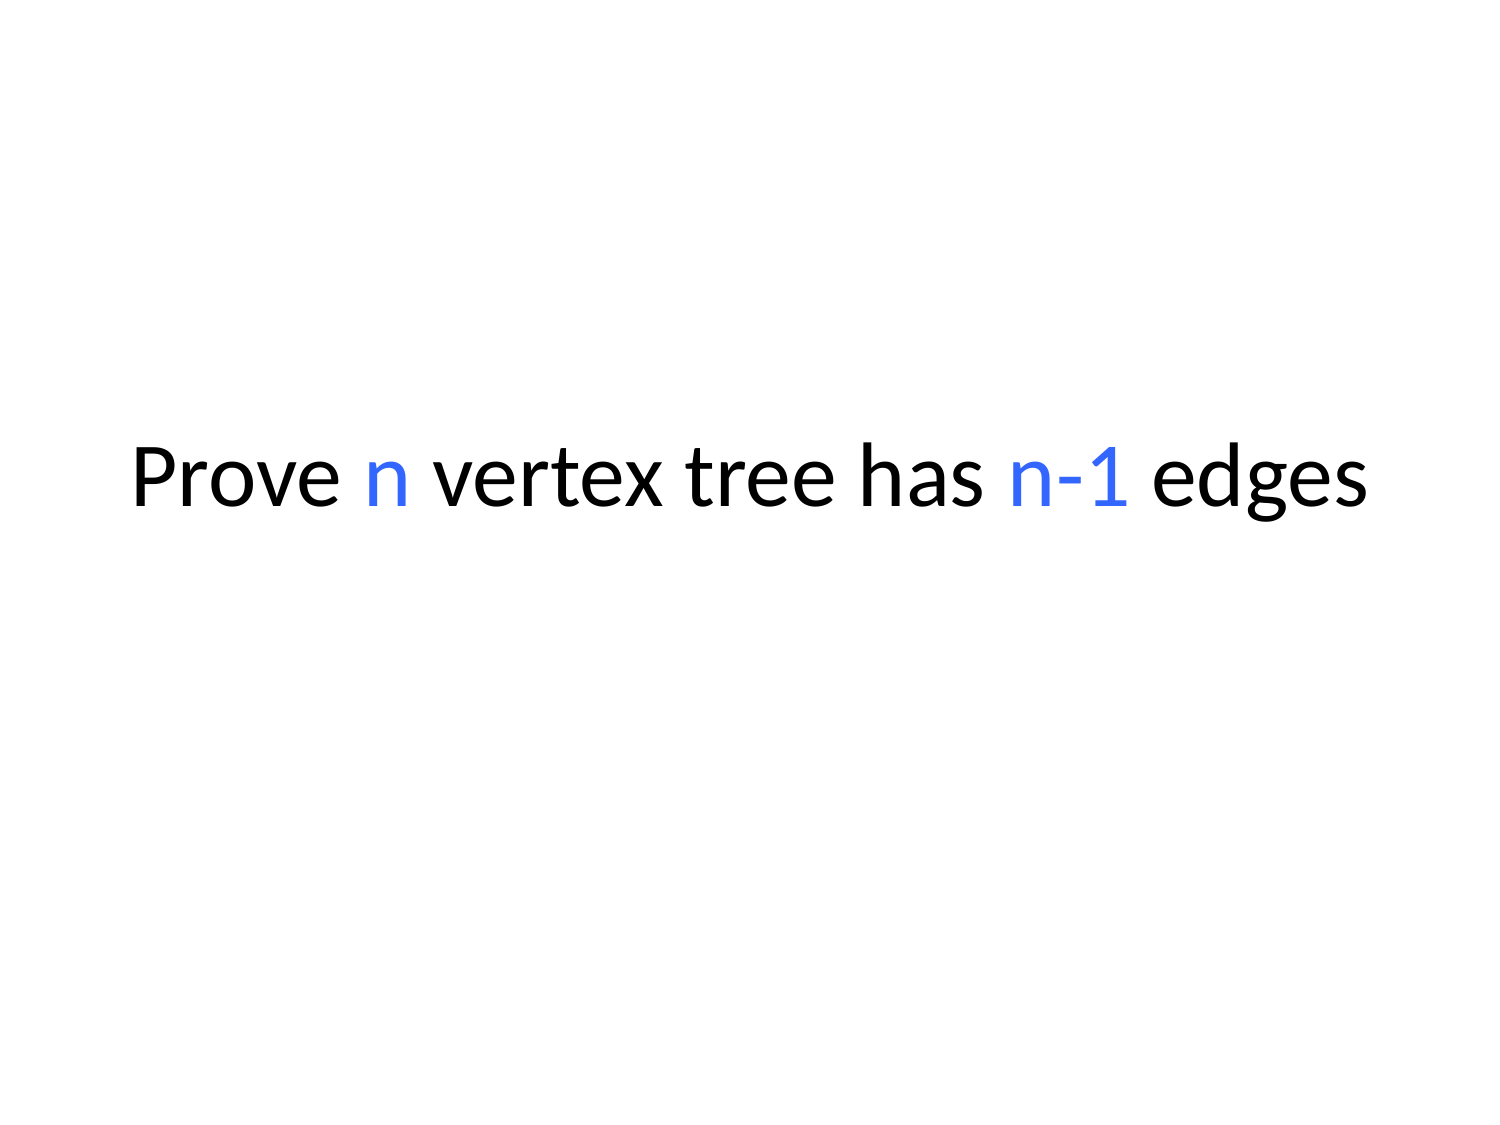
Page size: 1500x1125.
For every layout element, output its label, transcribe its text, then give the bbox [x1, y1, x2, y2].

title Prove n vertex tree has n-1 edges [112, 349, 1388, 591]
